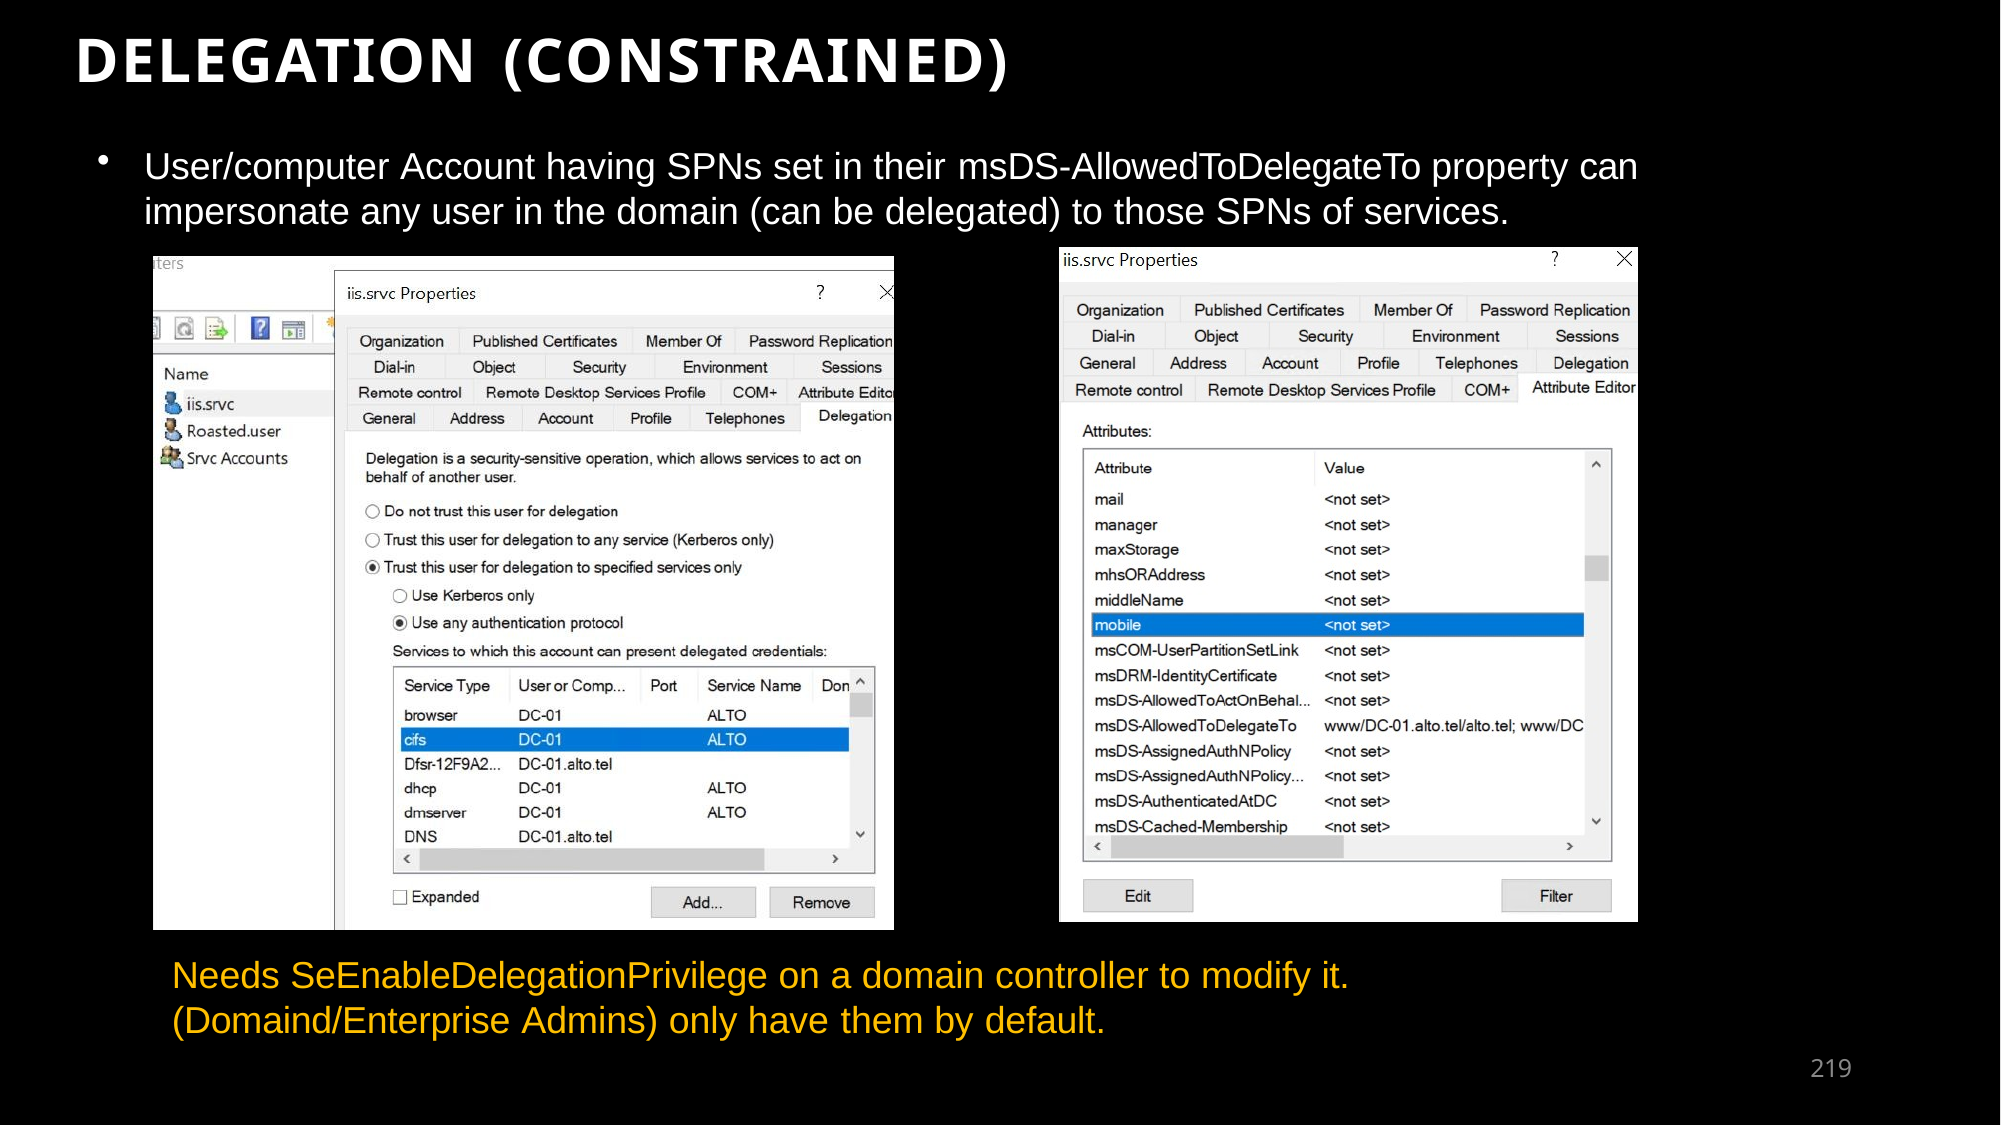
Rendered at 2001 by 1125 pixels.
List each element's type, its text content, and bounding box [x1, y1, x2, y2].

text_box User/computer Account having SPNs set in their msDS-AllowedToDelegateTo property can impersonate any user in the domain (can be delegated) to those SPNs of services. [95, 140, 1652, 233]
title DELEGATION (CONSTRAINED) [72, 19, 1143, 210]
picture [153, 256, 895, 931]
picture [1059, 247, 1638, 923]
slide_number 199 [897, 1033, 1887, 1125]
text_box Needs SeEnableDelegationPrivilege on a domain controller to modify it. (Domaind/Enterprise Admins) only have them by default. [169, 949, 1362, 1042]
